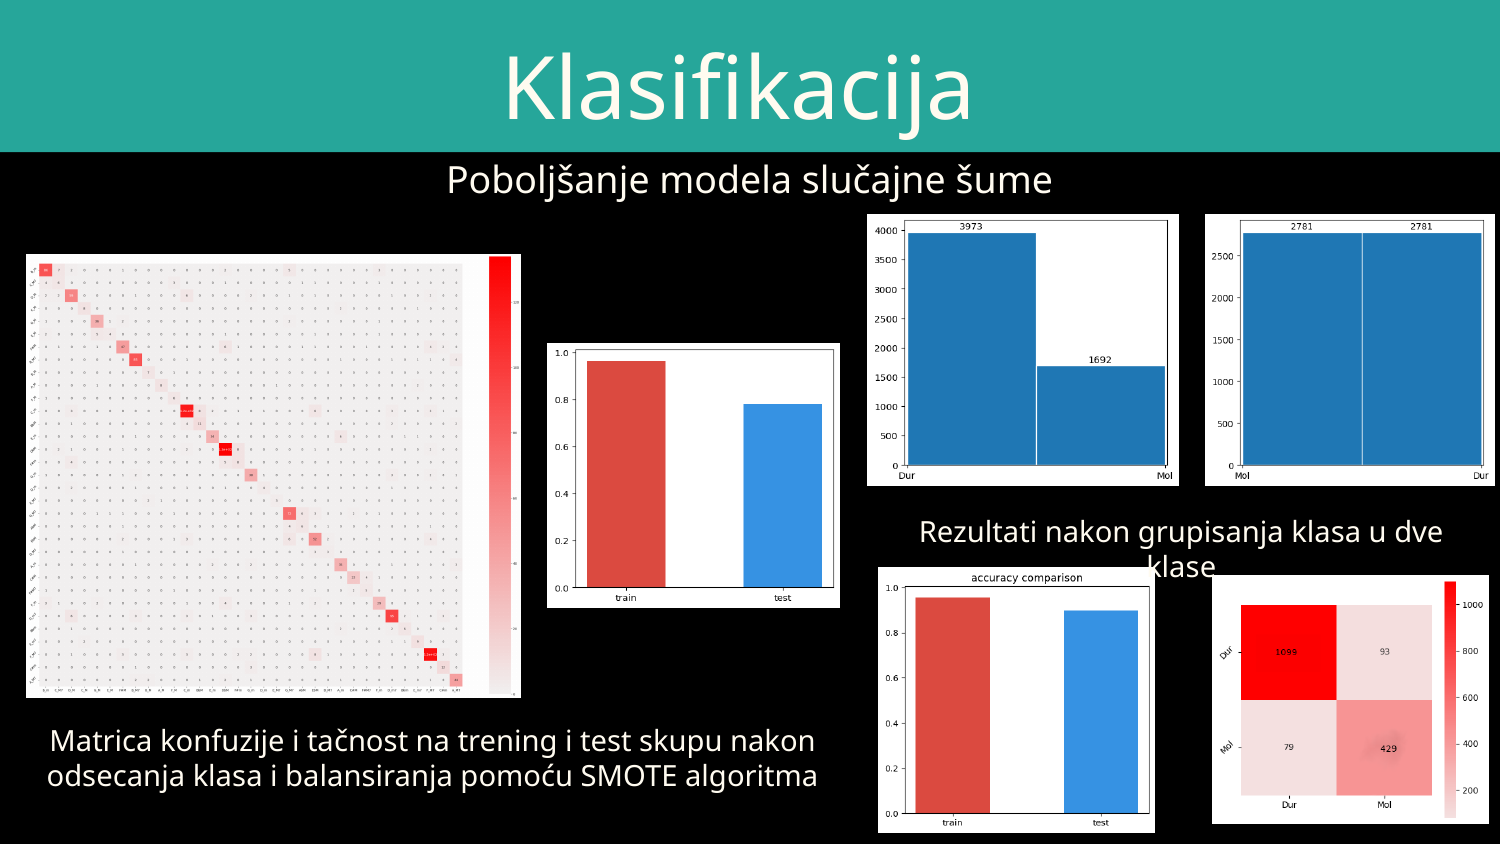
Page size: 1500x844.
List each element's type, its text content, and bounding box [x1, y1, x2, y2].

subtitle Poboljšanje modela slučajne šume [0, 134, 1500, 230]
picture [878, 567, 1155, 833]
picture [25, 254, 521, 698]
text_box Rezultati nakon grupisanja klasa u dve klase [867, 497, 1496, 598]
picture [1211, 575, 1489, 825]
picture [867, 214, 1179, 486]
picture [547, 343, 841, 609]
title Klasifikacija [0, 0, 1500, 134]
text_box Matrica konfuzije i tačnost na trening i test skupu nakon odsecanja klasa i balansiranja pomoću SMOTE algoritma [26, 707, 840, 808]
picture [1205, 214, 1496, 486]
